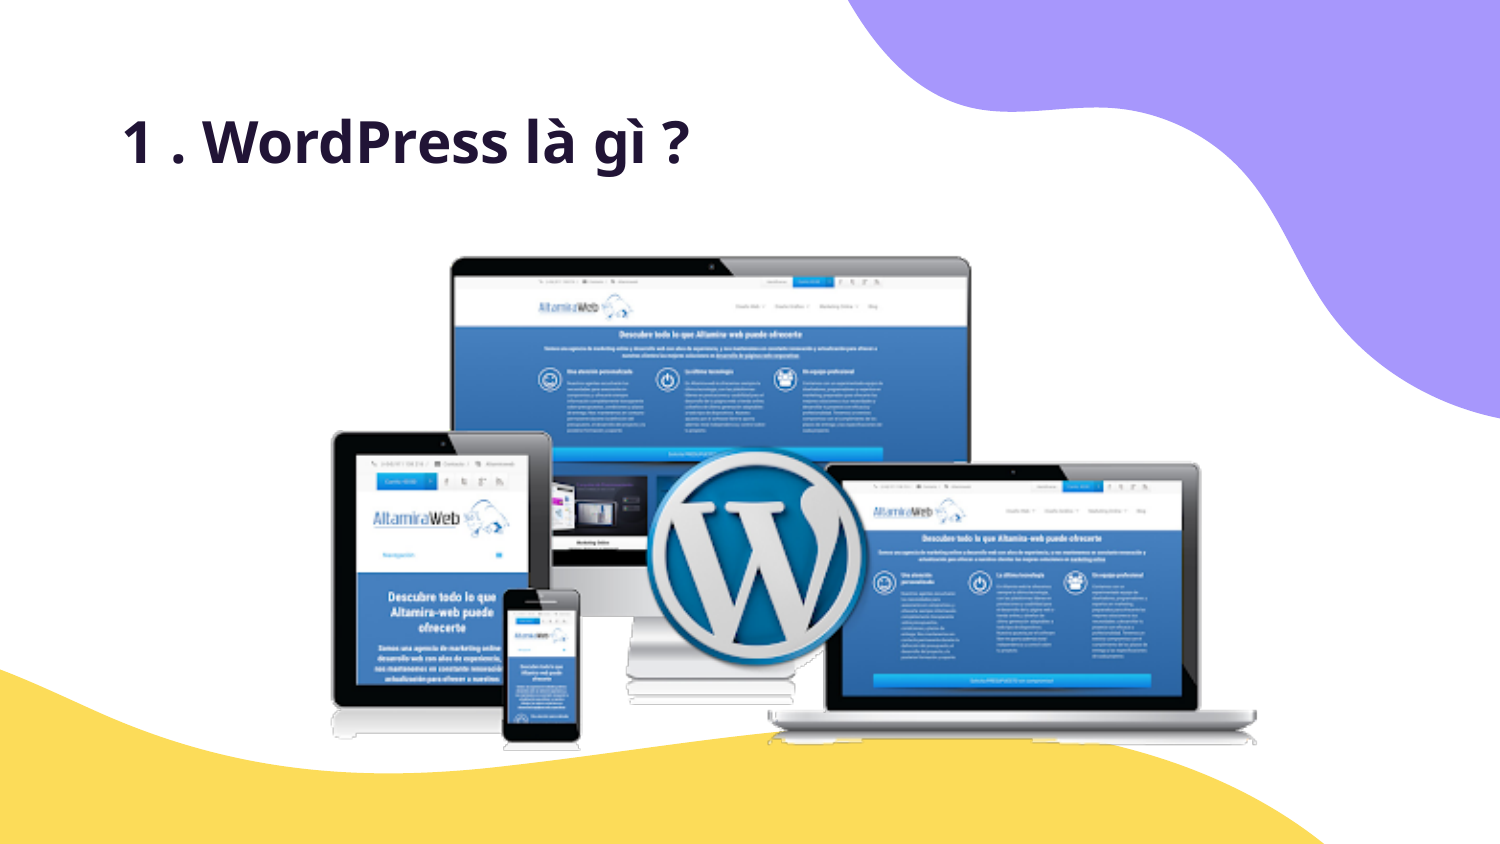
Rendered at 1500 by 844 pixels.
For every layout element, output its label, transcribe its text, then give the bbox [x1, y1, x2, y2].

picture [301, 207, 1282, 796]
title 1 . WordPress là gì ? [106, 93, 1346, 187]
